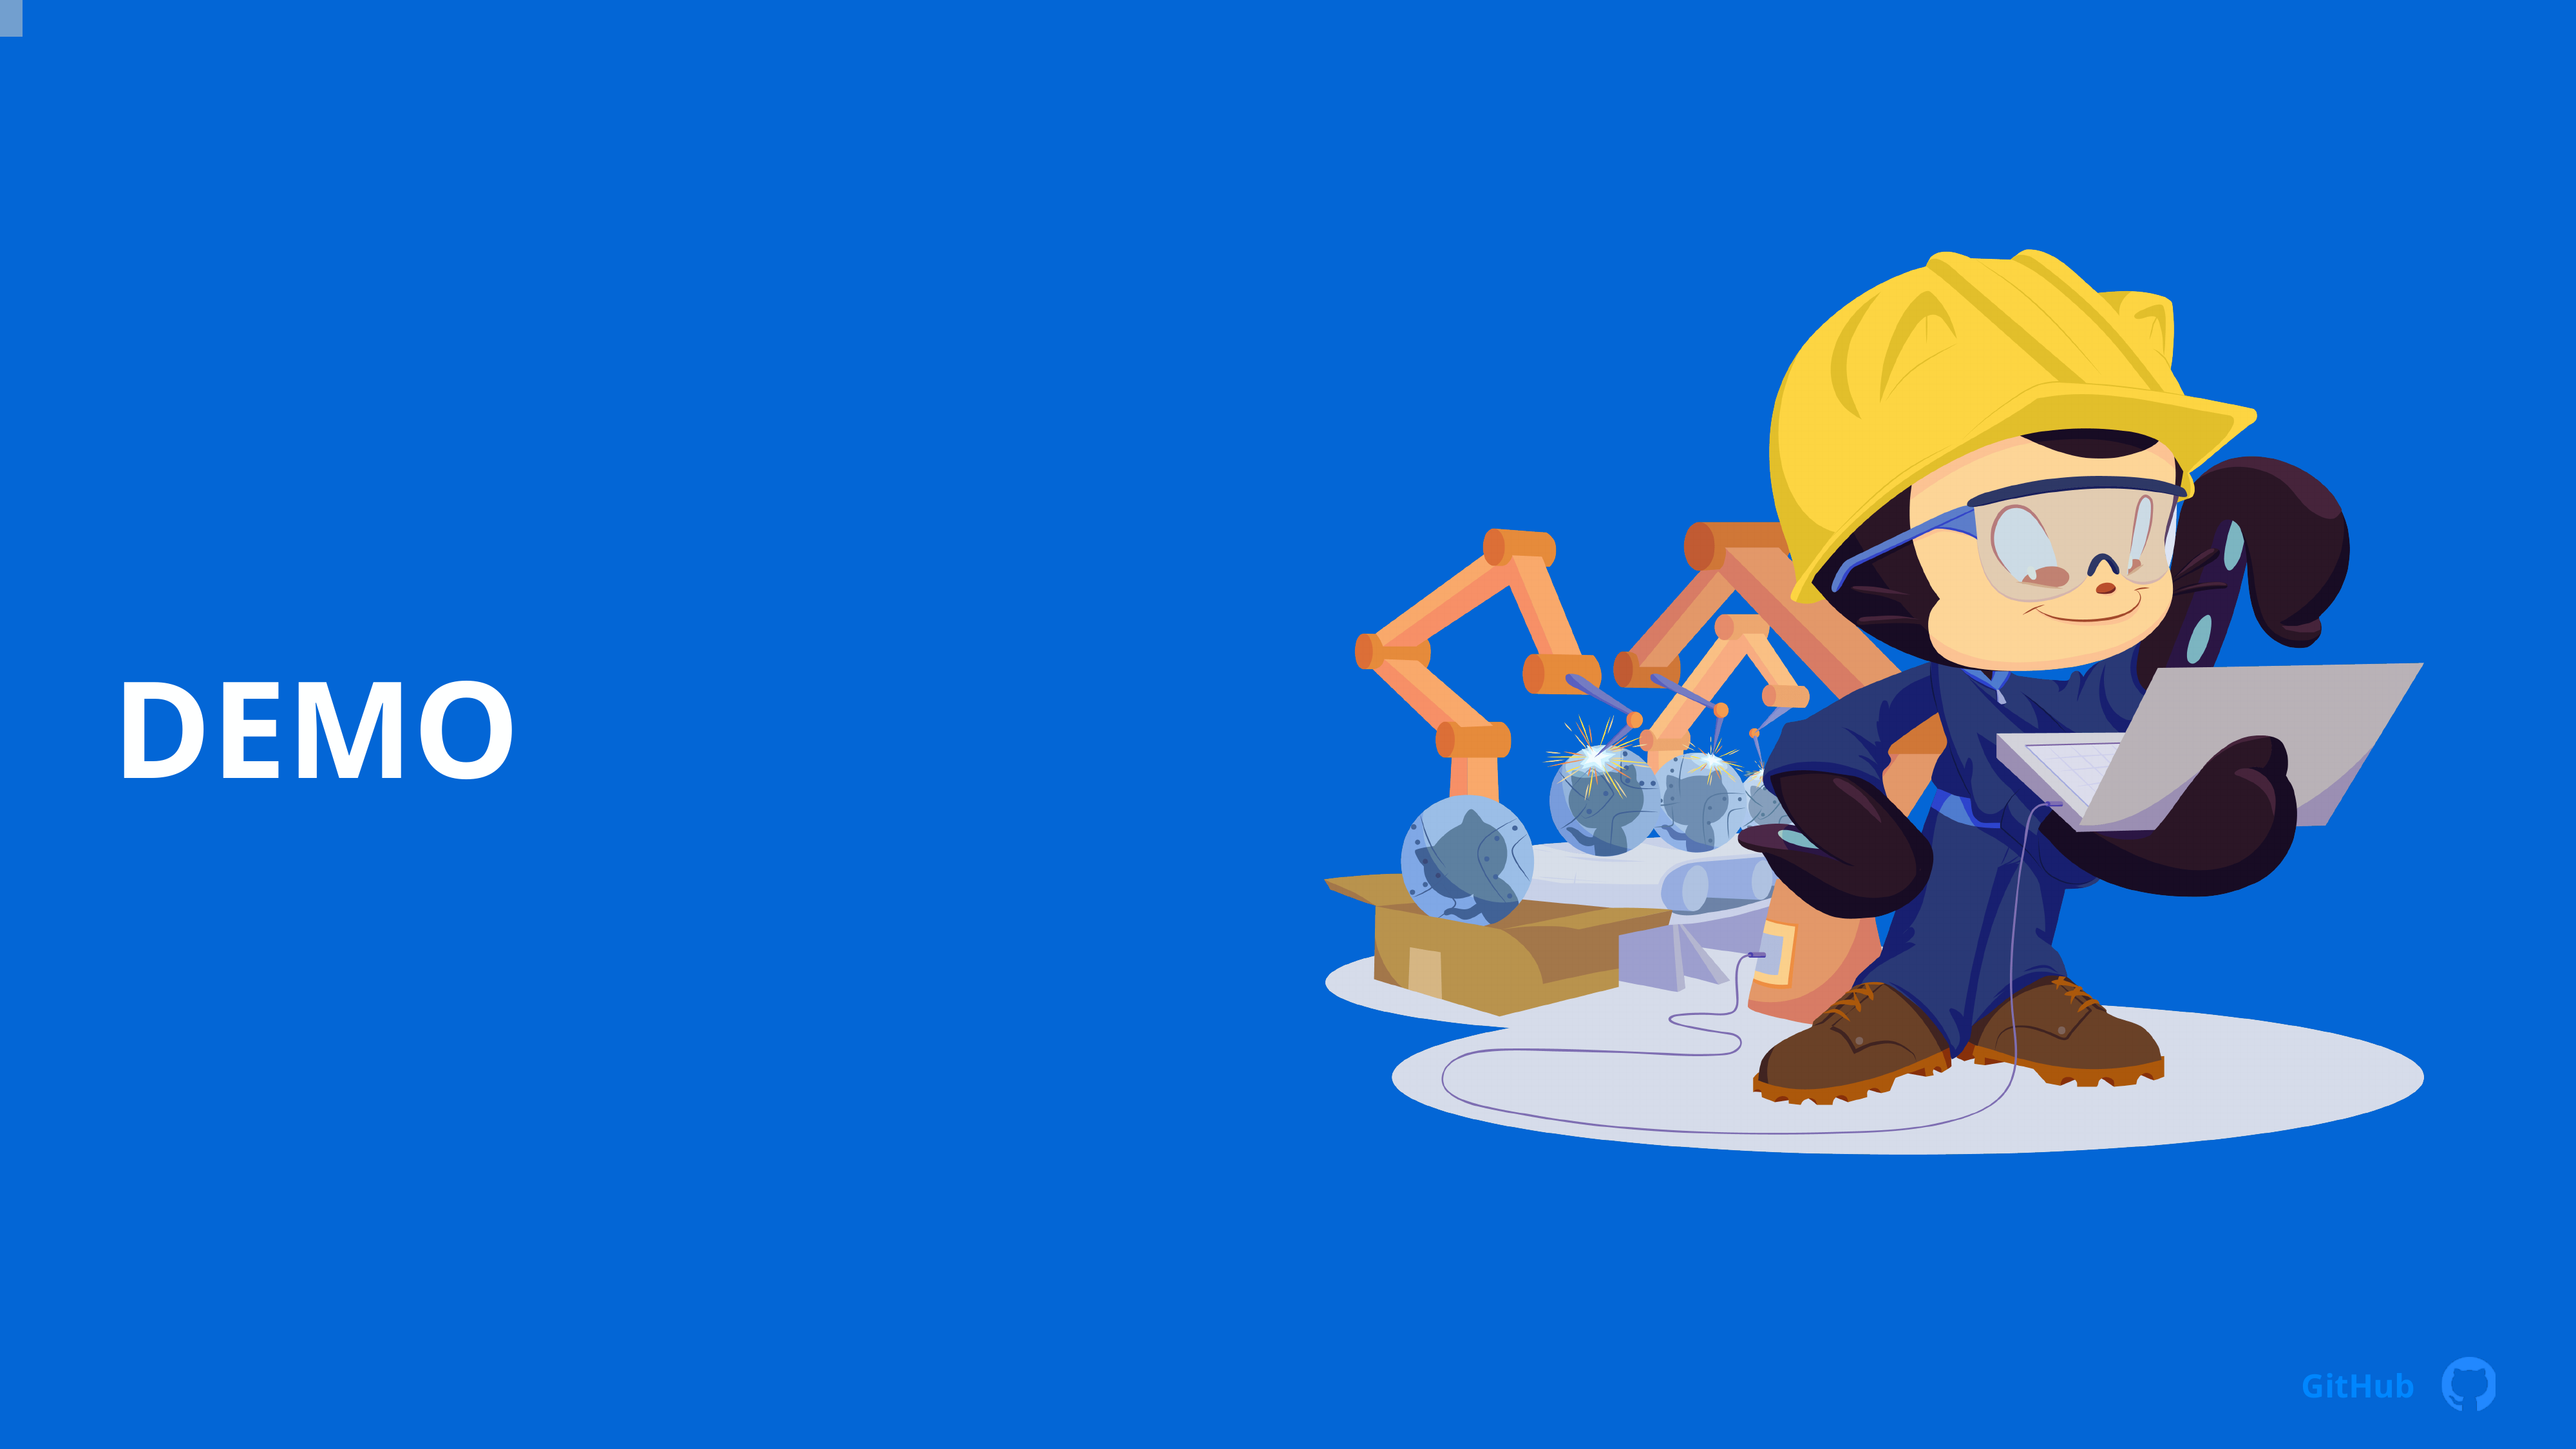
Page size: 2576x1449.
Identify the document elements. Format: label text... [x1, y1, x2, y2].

picture [1302, 128, 2450, 1275]
title DEMO [107, 107, 2469, 1342]
footer GitHub [2273, 1361, 2425, 1414]
